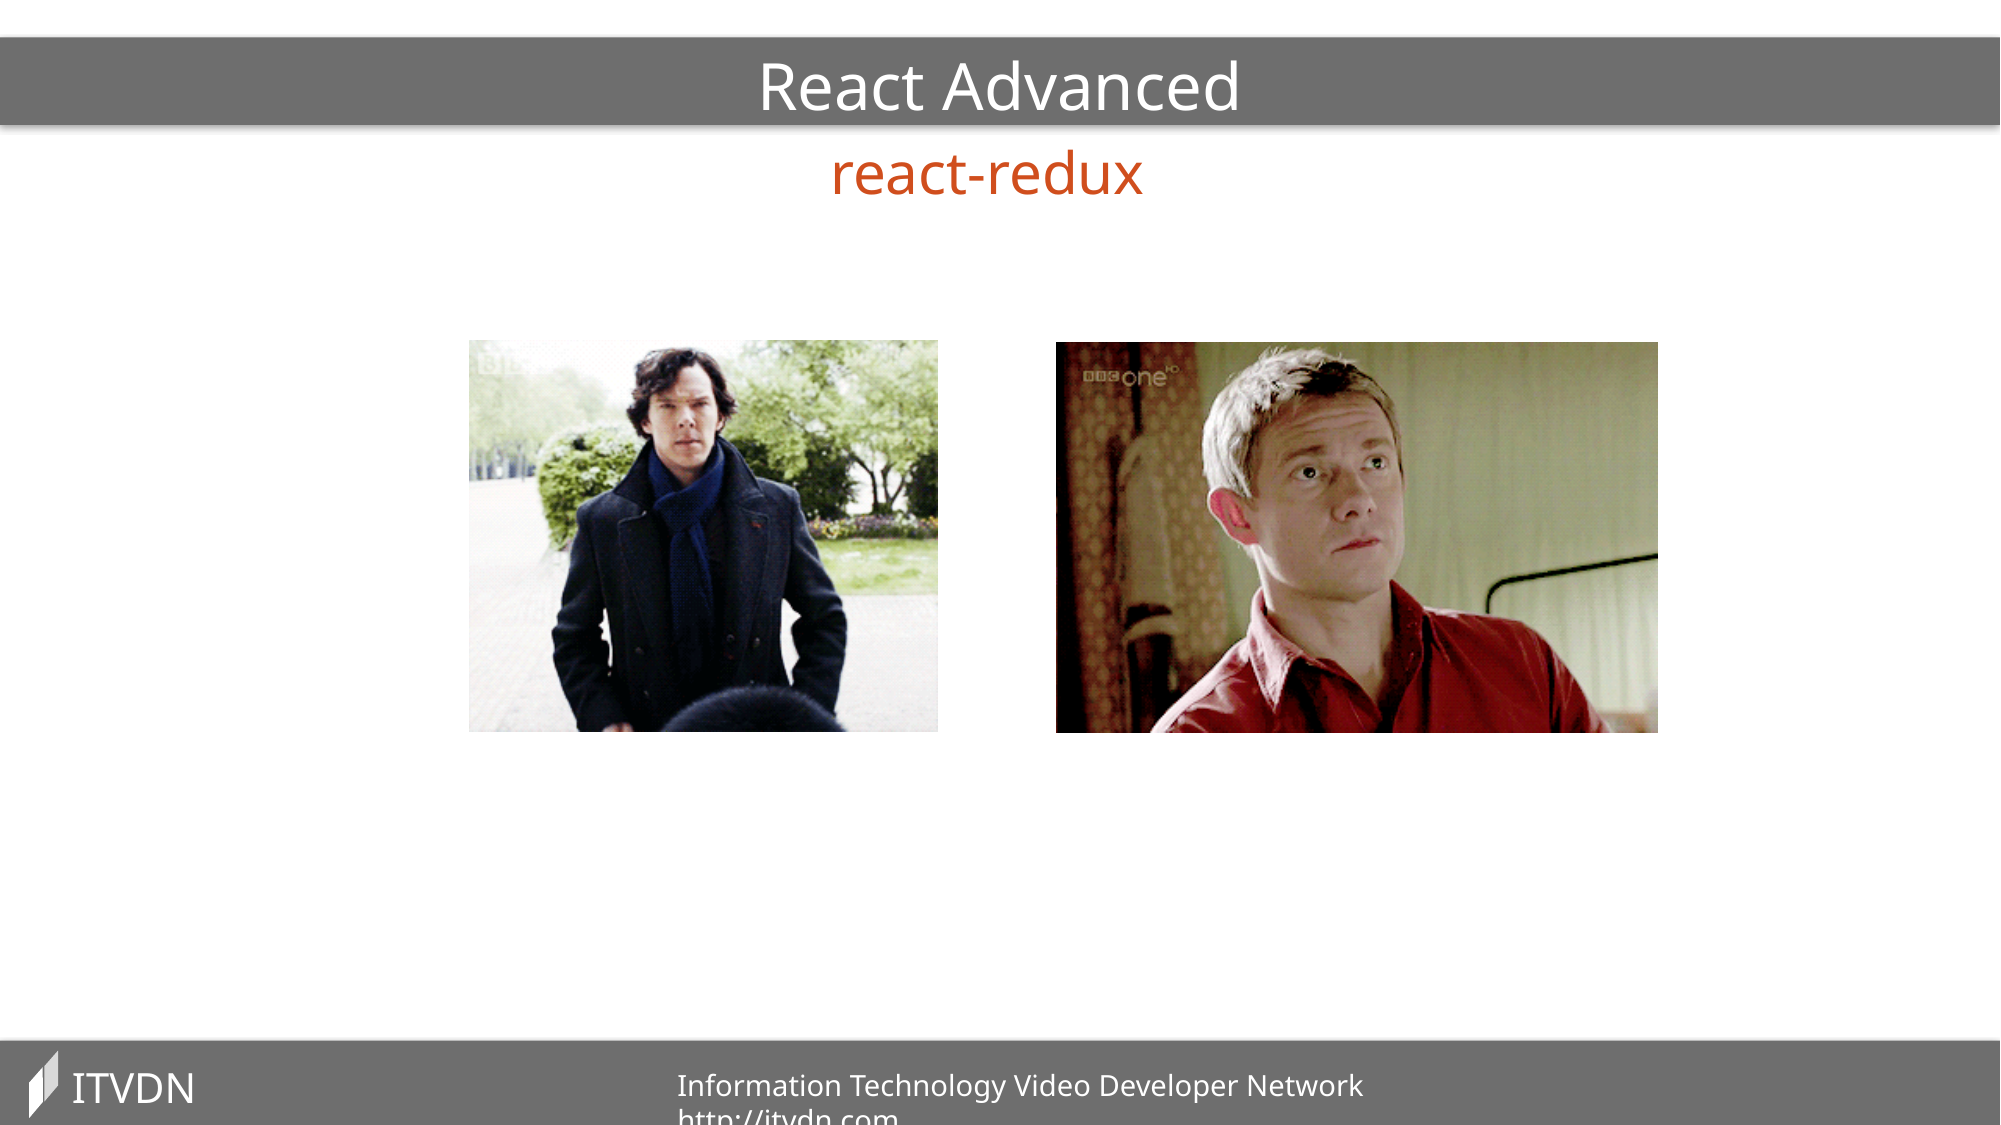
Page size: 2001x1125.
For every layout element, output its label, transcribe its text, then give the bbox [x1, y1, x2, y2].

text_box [28, 1050, 59, 1119]
text_box ITVDN [62, 1054, 212, 1120]
picture [468, 340, 939, 732]
picture [1056, 342, 1658, 733]
text_box React Advanced [324, 37, 1675, 132]
text_box [0, 34, 2000, 128]
text_box [0, 1037, 2000, 1125]
text_box react-redux [312, 125, 1663, 218]
text_box Information Technology Video Developer Network http://itvdn.com [662, 1059, 1963, 1125]
